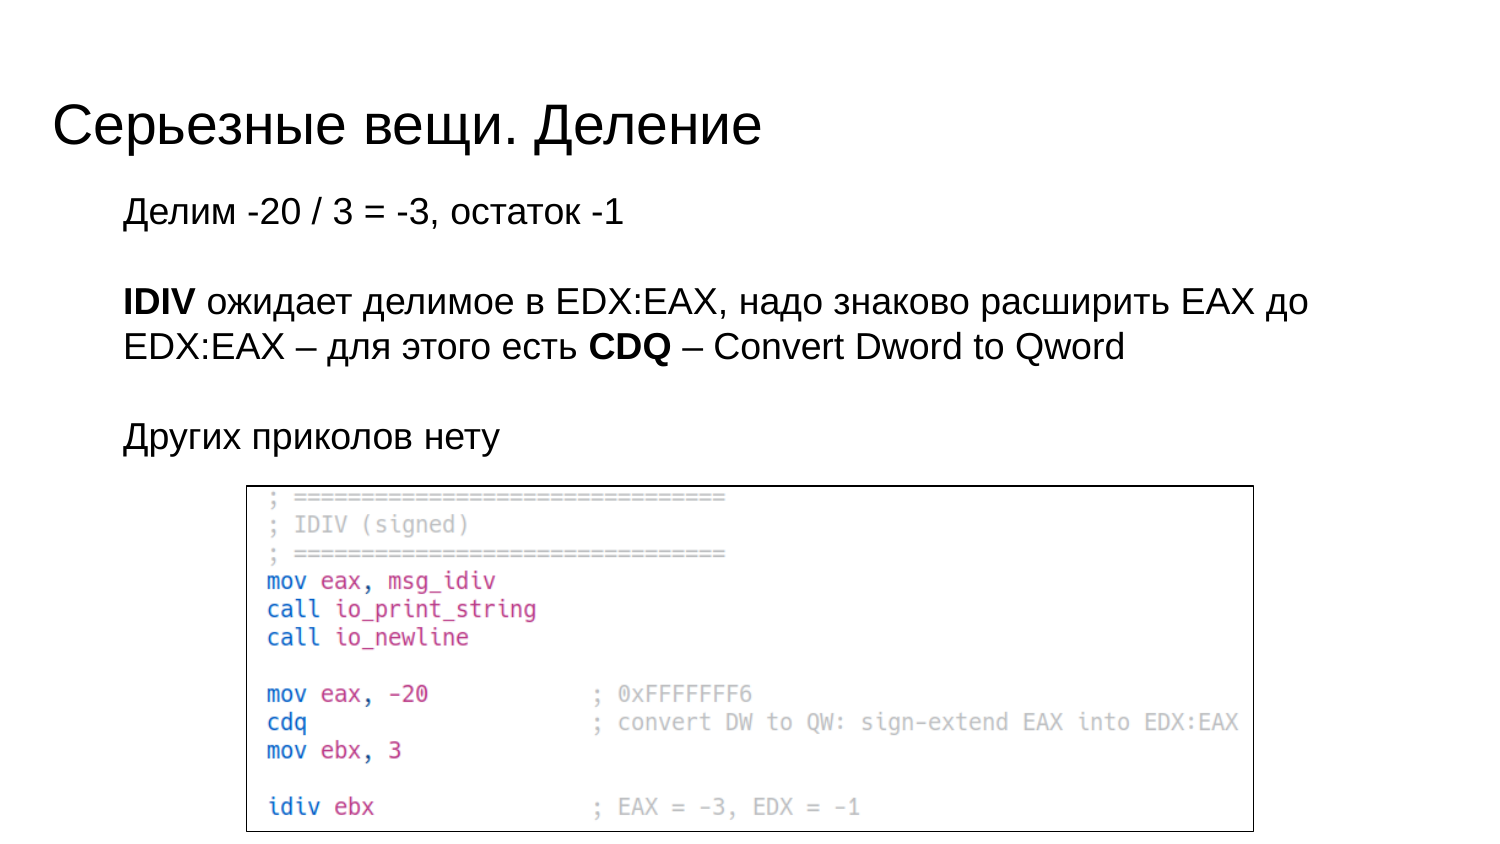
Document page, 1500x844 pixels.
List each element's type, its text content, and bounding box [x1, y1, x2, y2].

text_box Делим -20 / 3 = -3, остаток -1 IDIV ожидает делимое в EDX:EAX, надо знаково расширить EAX до EDX:EAX – для этого есть CDQ – Convert Dword to Qword Других приколов нету [108, 172, 1392, 462]
title Серьезные вещи. Деление [37, 78, 1436, 173]
picture [247, 486, 1253, 832]
